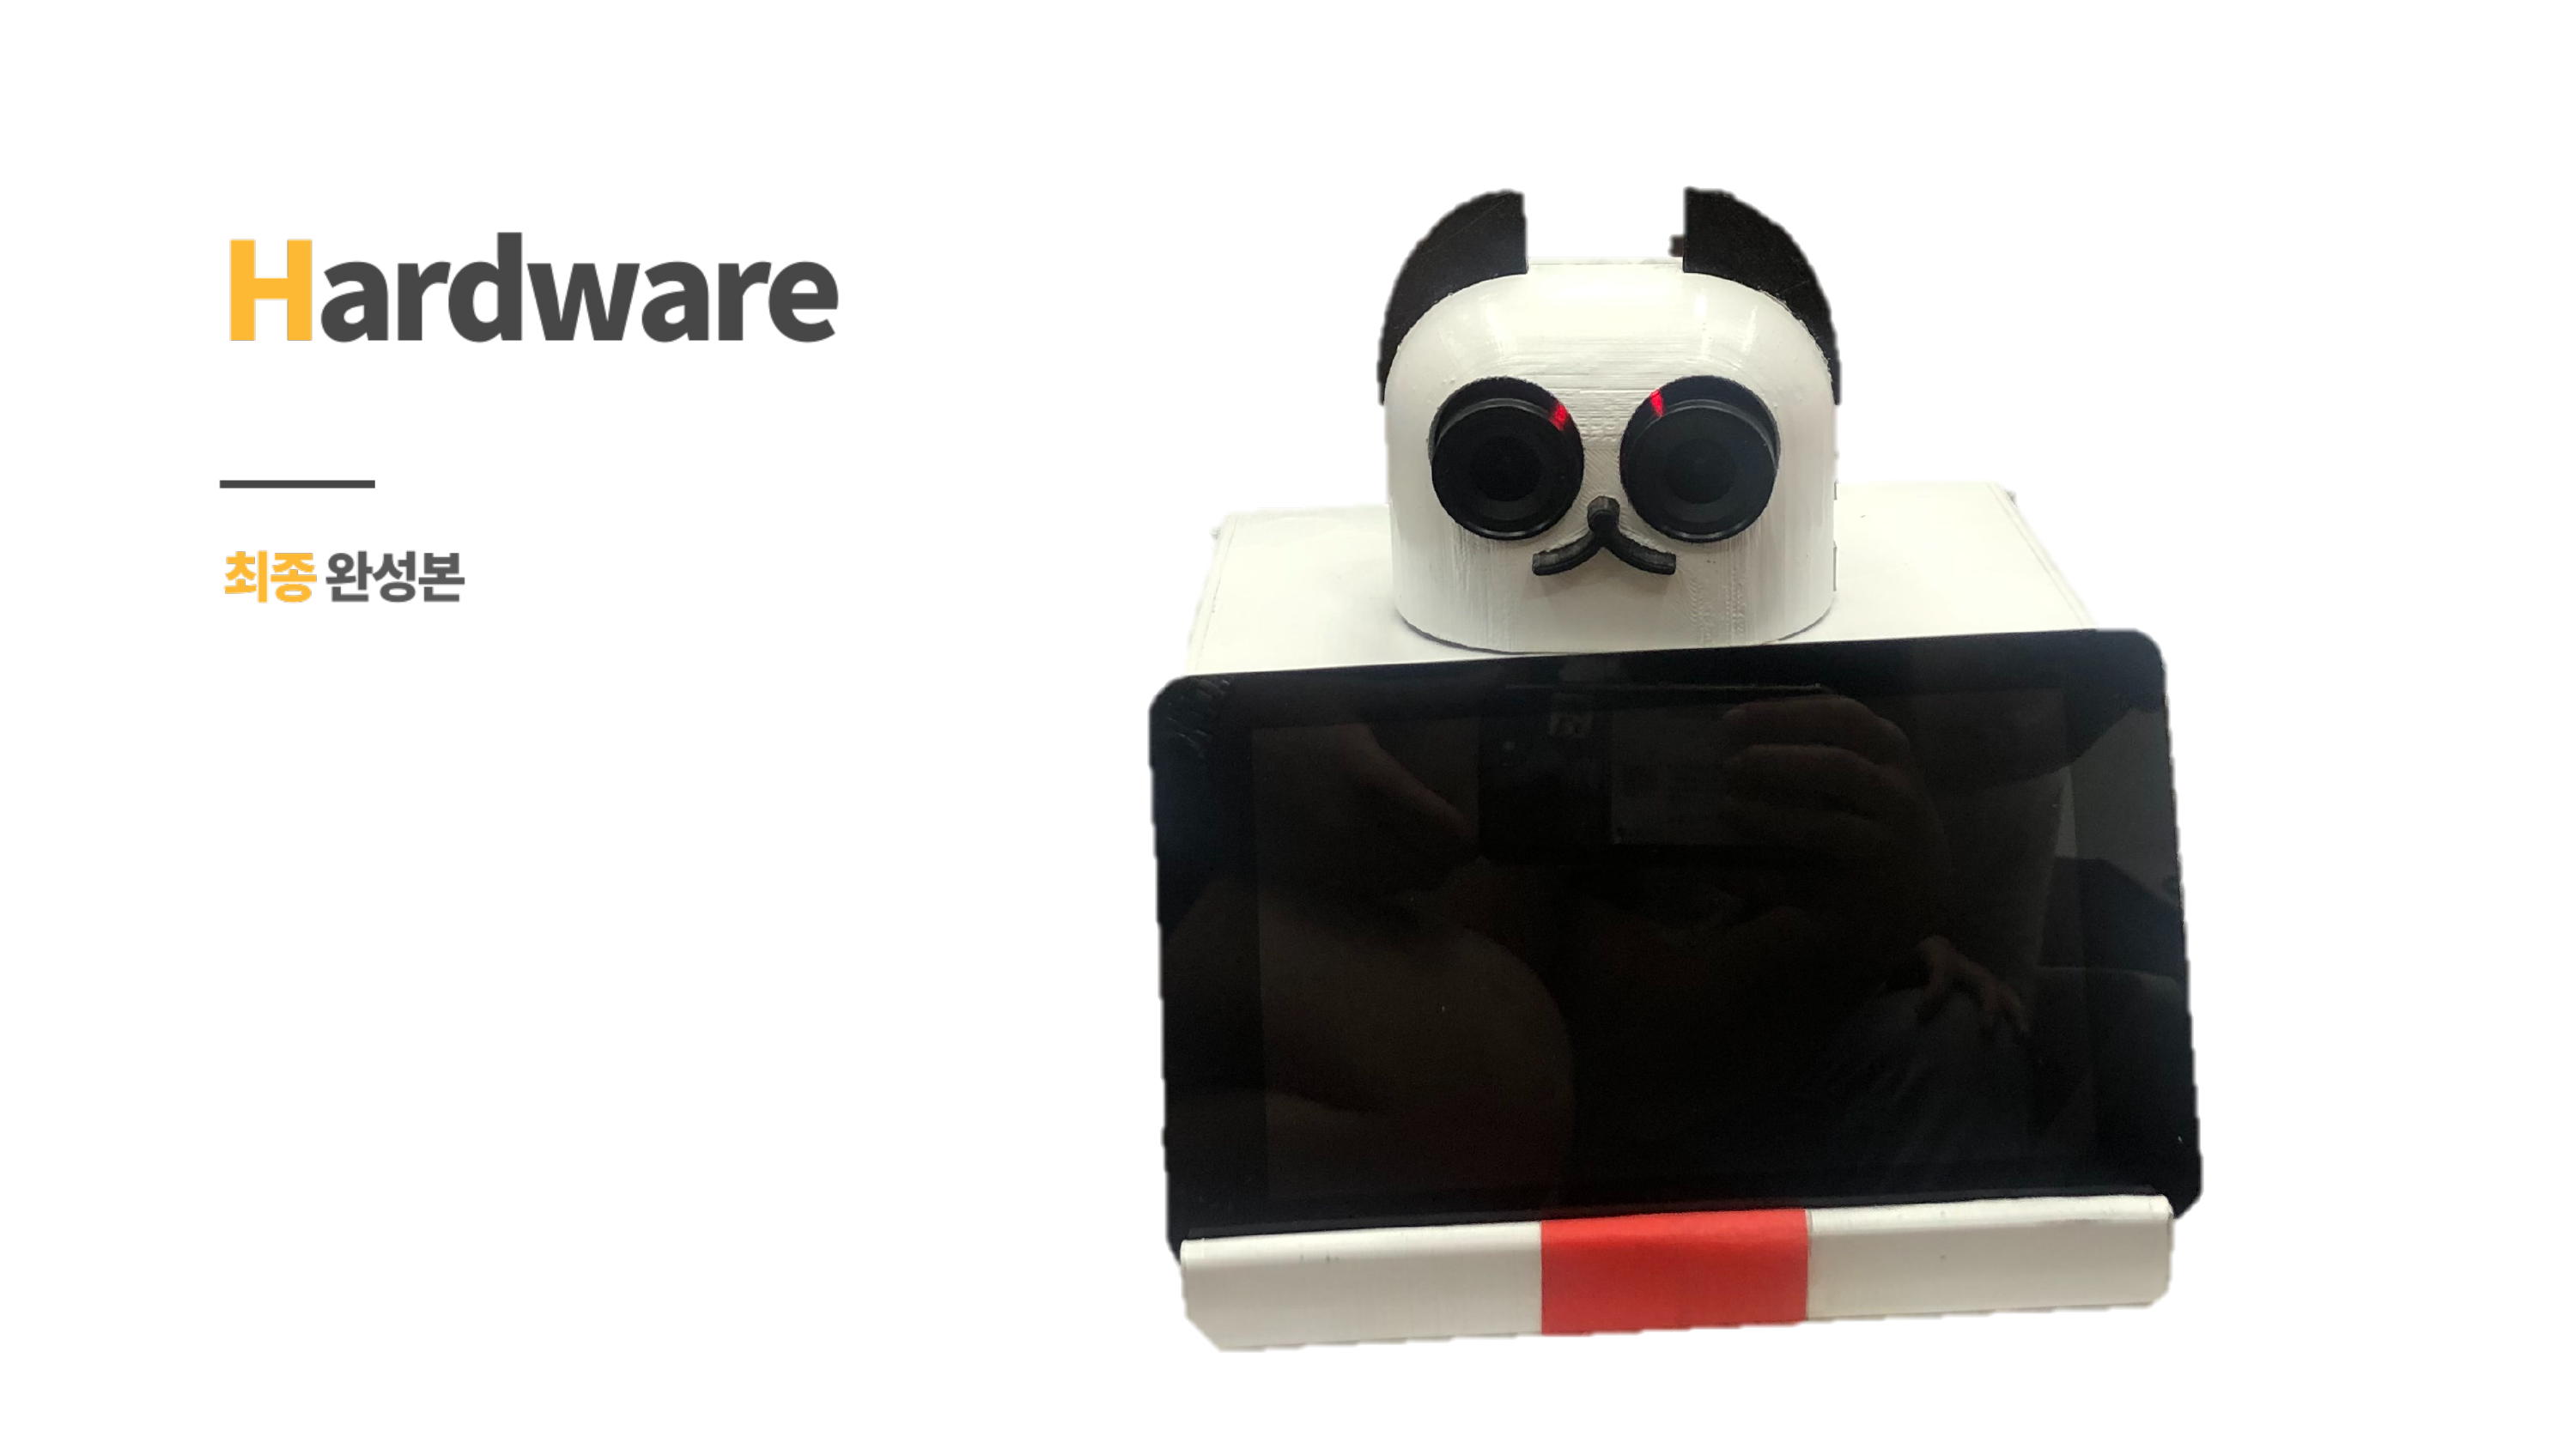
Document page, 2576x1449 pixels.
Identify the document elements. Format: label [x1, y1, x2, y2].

picture [1065, 101, 2279, 1397]
picture [215, 526, 490, 639]
picture [220, 481, 293, 488]
picture [199, 164, 904, 443]
text_box [293, 406, 301, 562]
picture [301, 481, 374, 488]
